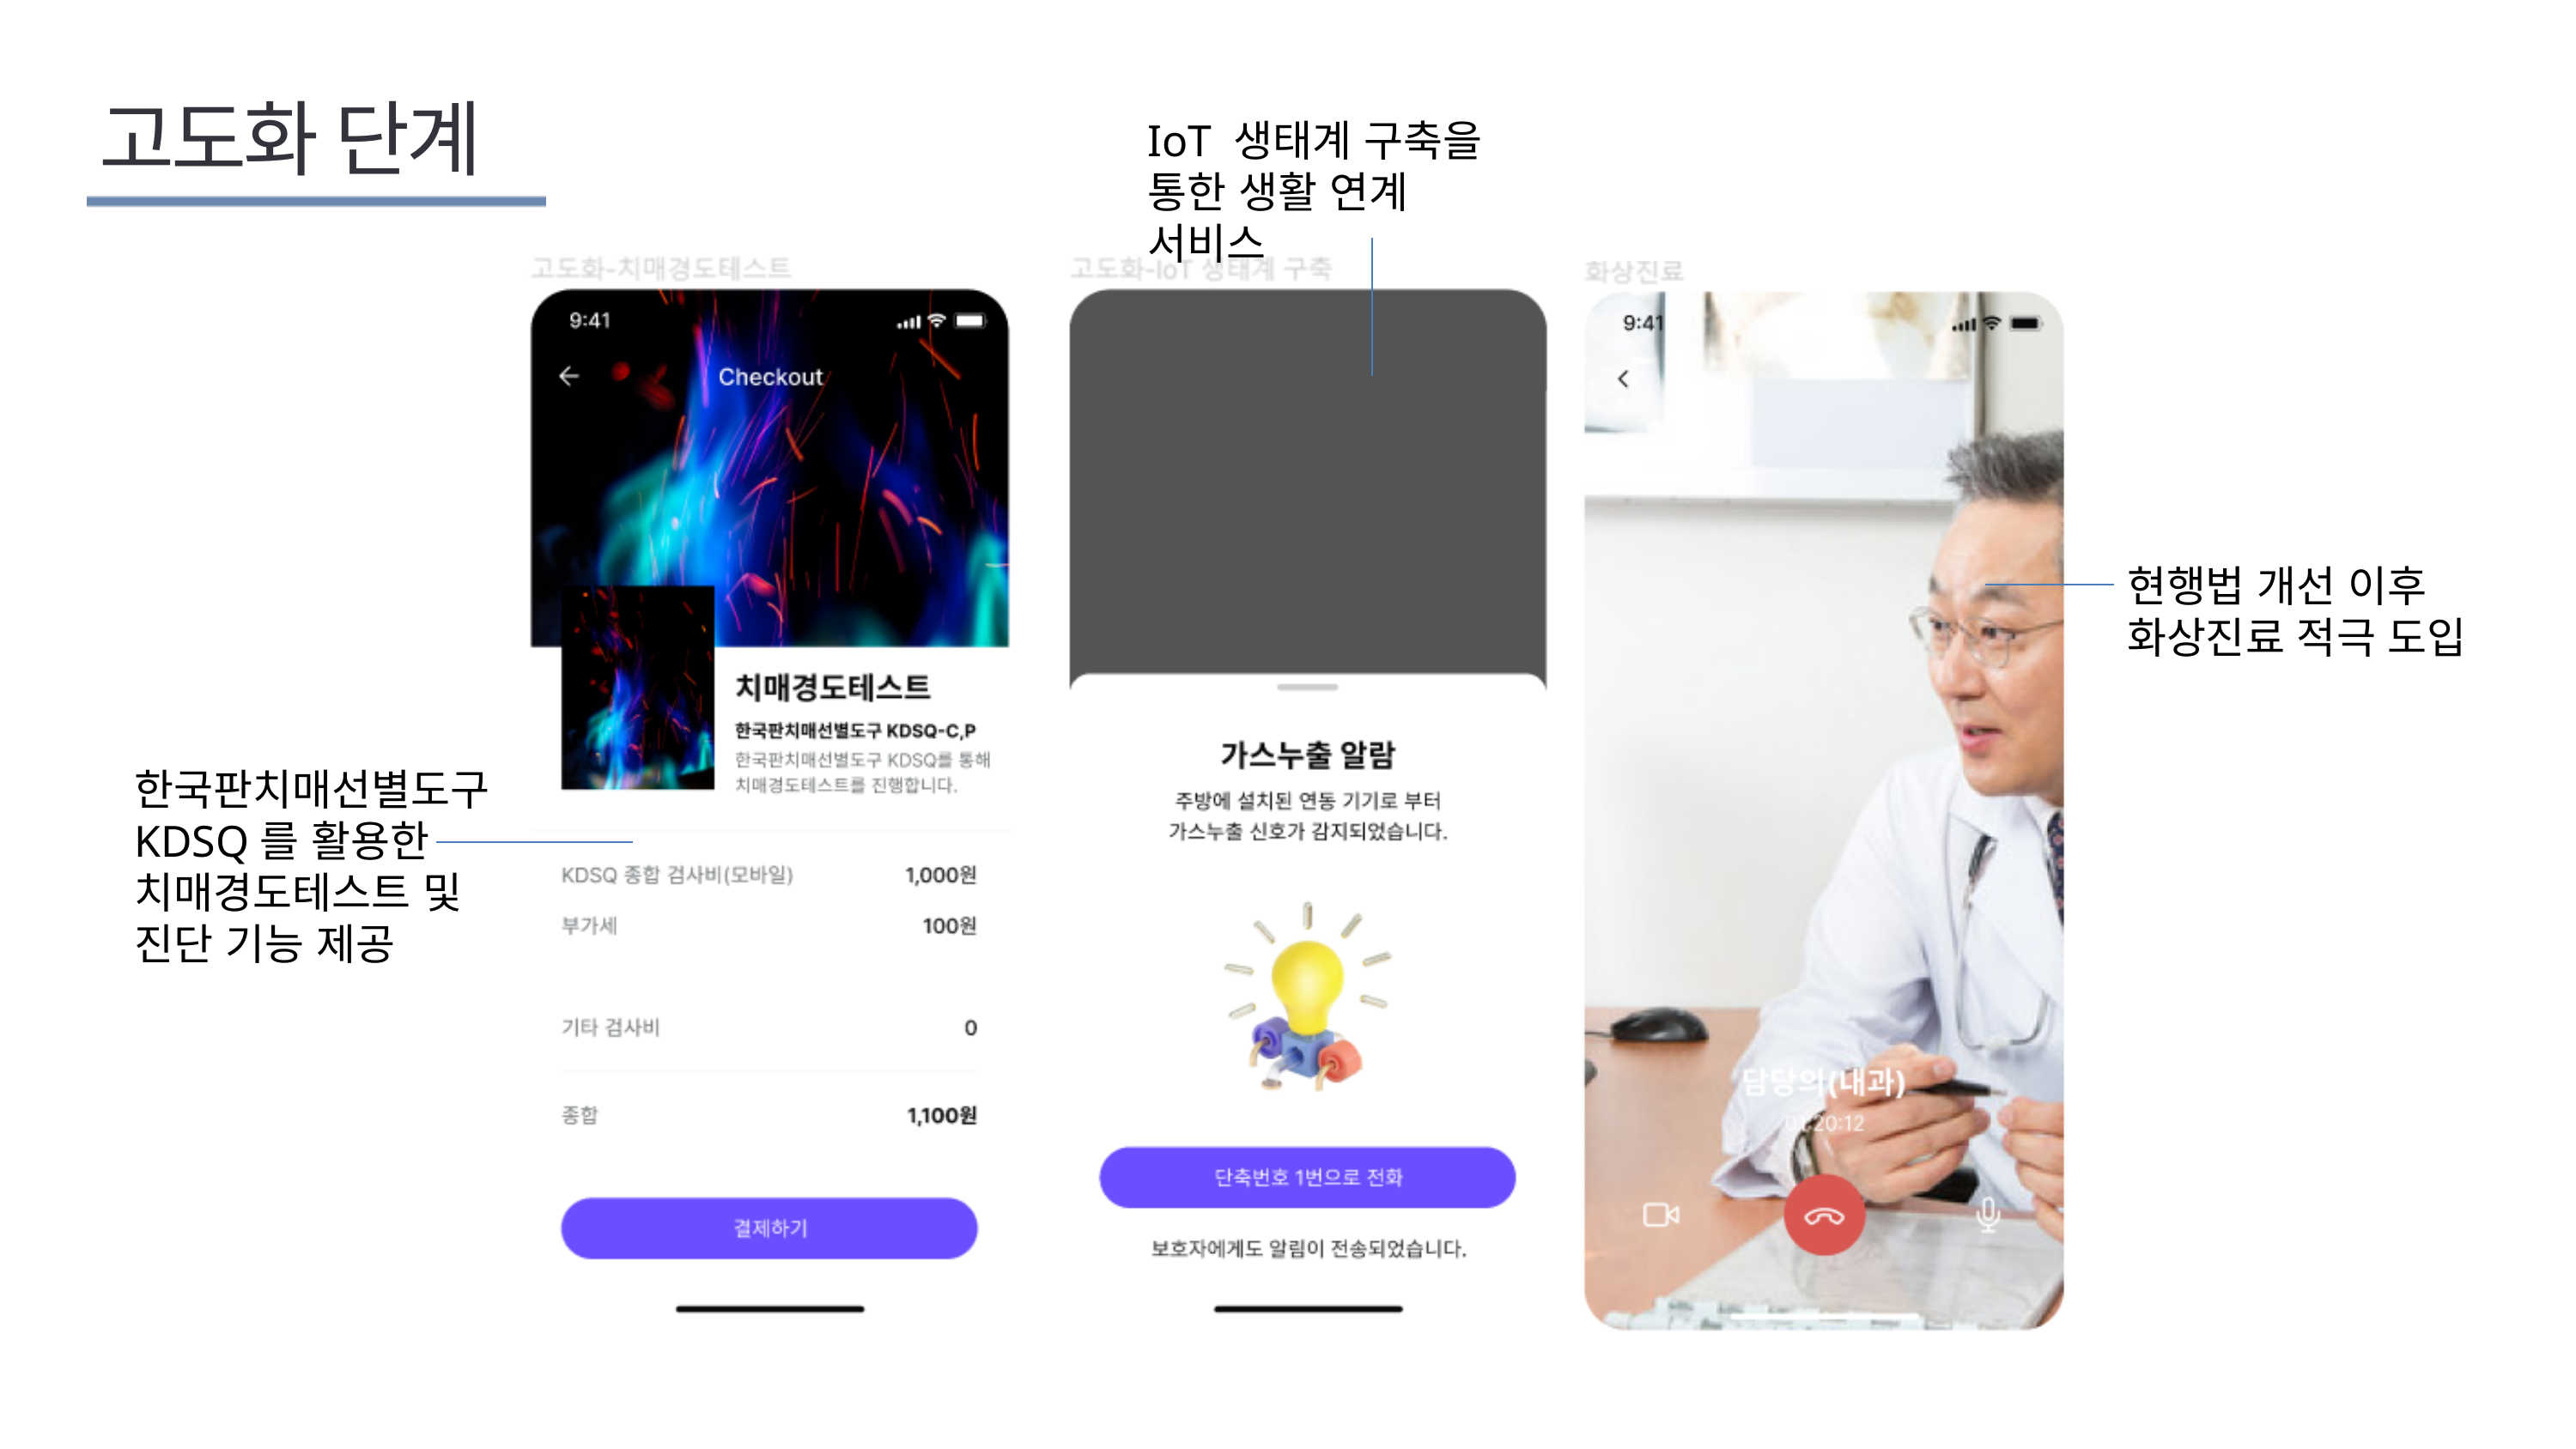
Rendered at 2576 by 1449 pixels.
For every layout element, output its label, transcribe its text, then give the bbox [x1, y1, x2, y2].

text_box IoT 생태계 구축을 통한 생활 연계 서비스 [1134, 107, 1552, 244]
text_box 한국판치매선별도구 KDSQ를 활용한 치매경도테스트 및 진단 기능 제공 [121, 756, 511, 975]
picture [526, 246, 2090, 1367]
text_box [86, 183, 546, 221]
text_box 현행법 개선 이후 화상진료 적극 도입 [2114, 552, 2531, 669]
text_box 고도화 단계 [86, 81, 1568, 193]
